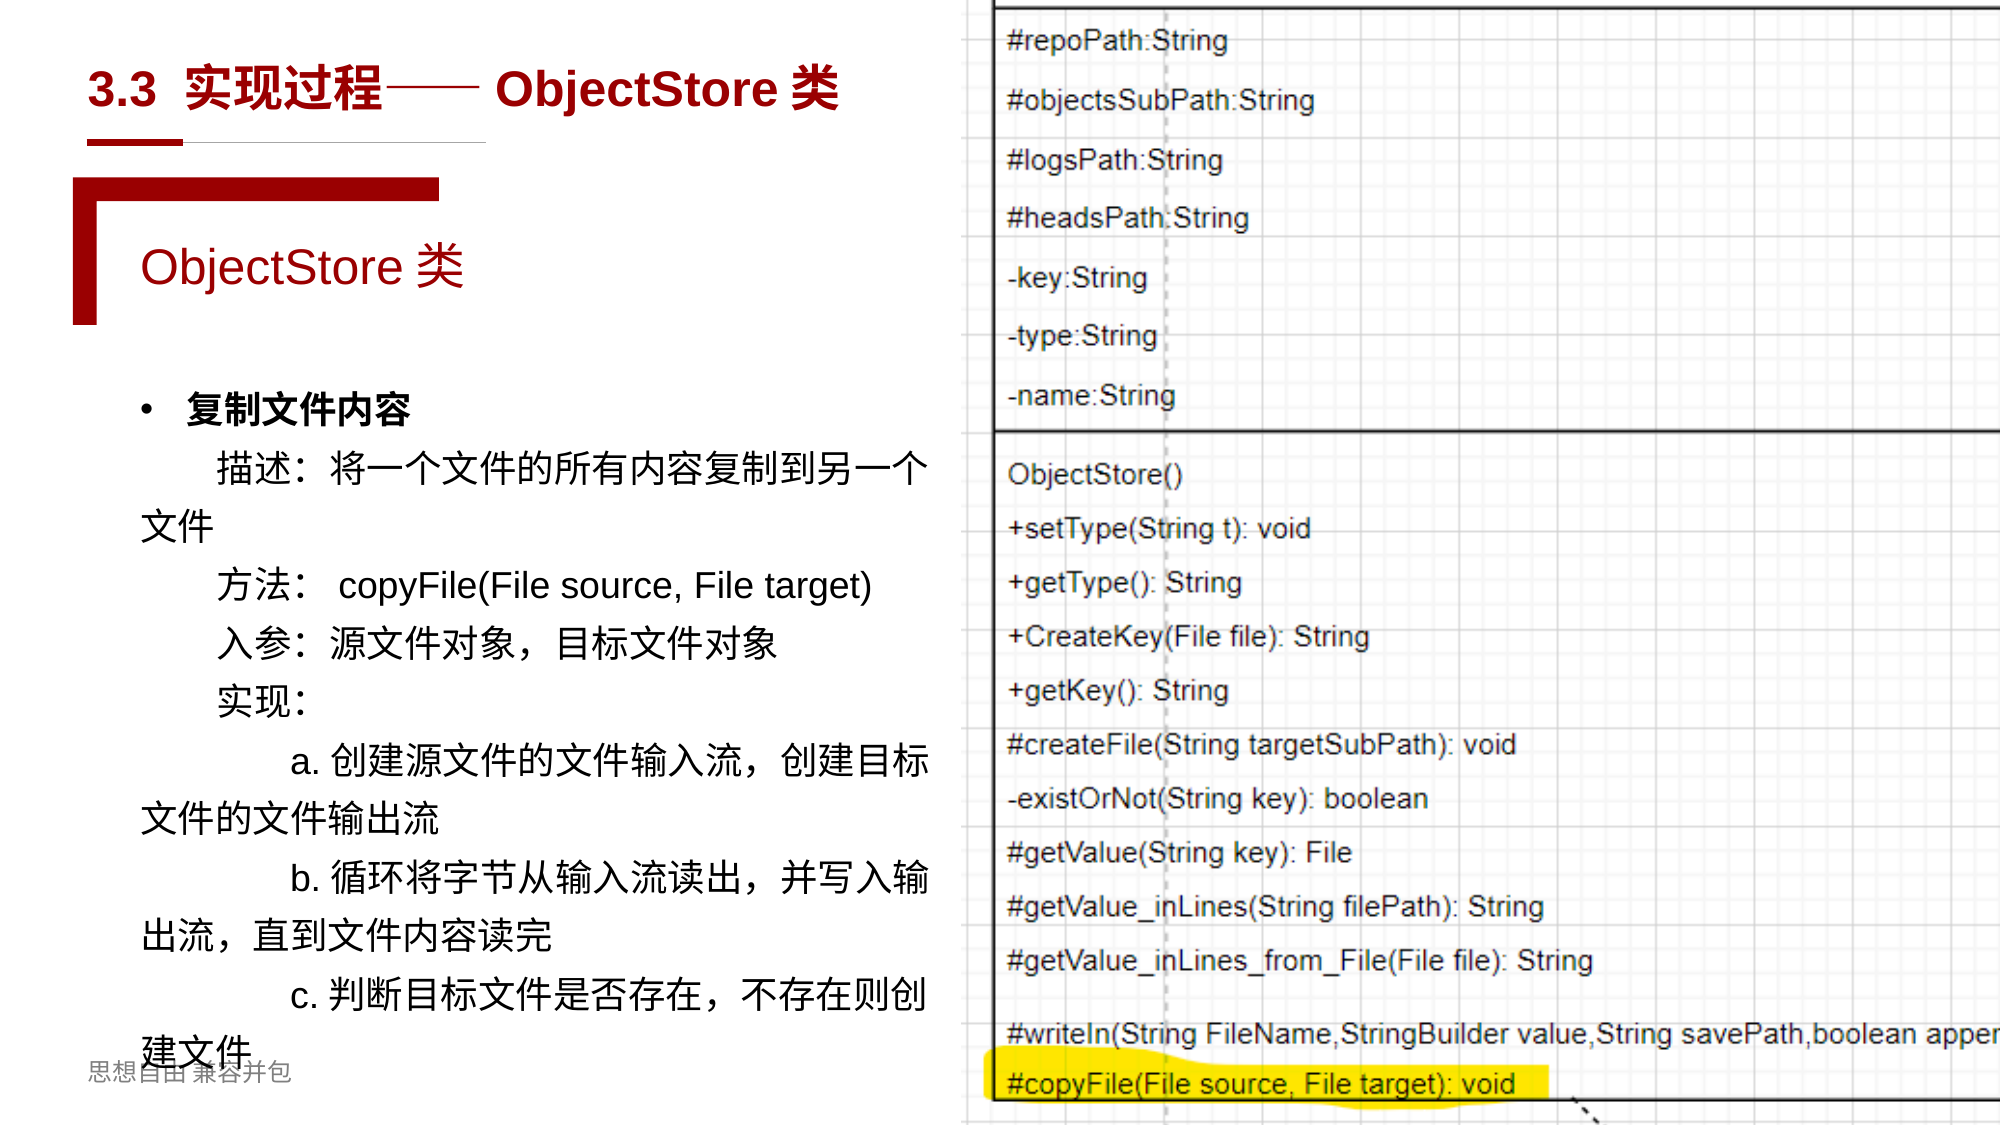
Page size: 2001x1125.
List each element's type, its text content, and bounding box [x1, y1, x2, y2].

title 3.3 实现过程——ObjectStore类 [72, 39, 961, 142]
picture [961, 0, 2000, 1125]
text_box [72, 176, 440, 326]
text_box ObjectStore类 复制文件内容 描述：将一个文件的所有内容复制到另一个文件 方法：copyFile(File source, File target) 入参：源文件对象，目标文件对象 实现： a.创建源文件的文件输入流，创建目标文件的文件输出流 b.循环将字节从输入流读出，并写入输出流，直到文件内容读完 c.判断目标文件是否存在，不存在则创建文件 [125, 209, 961, 1082]
